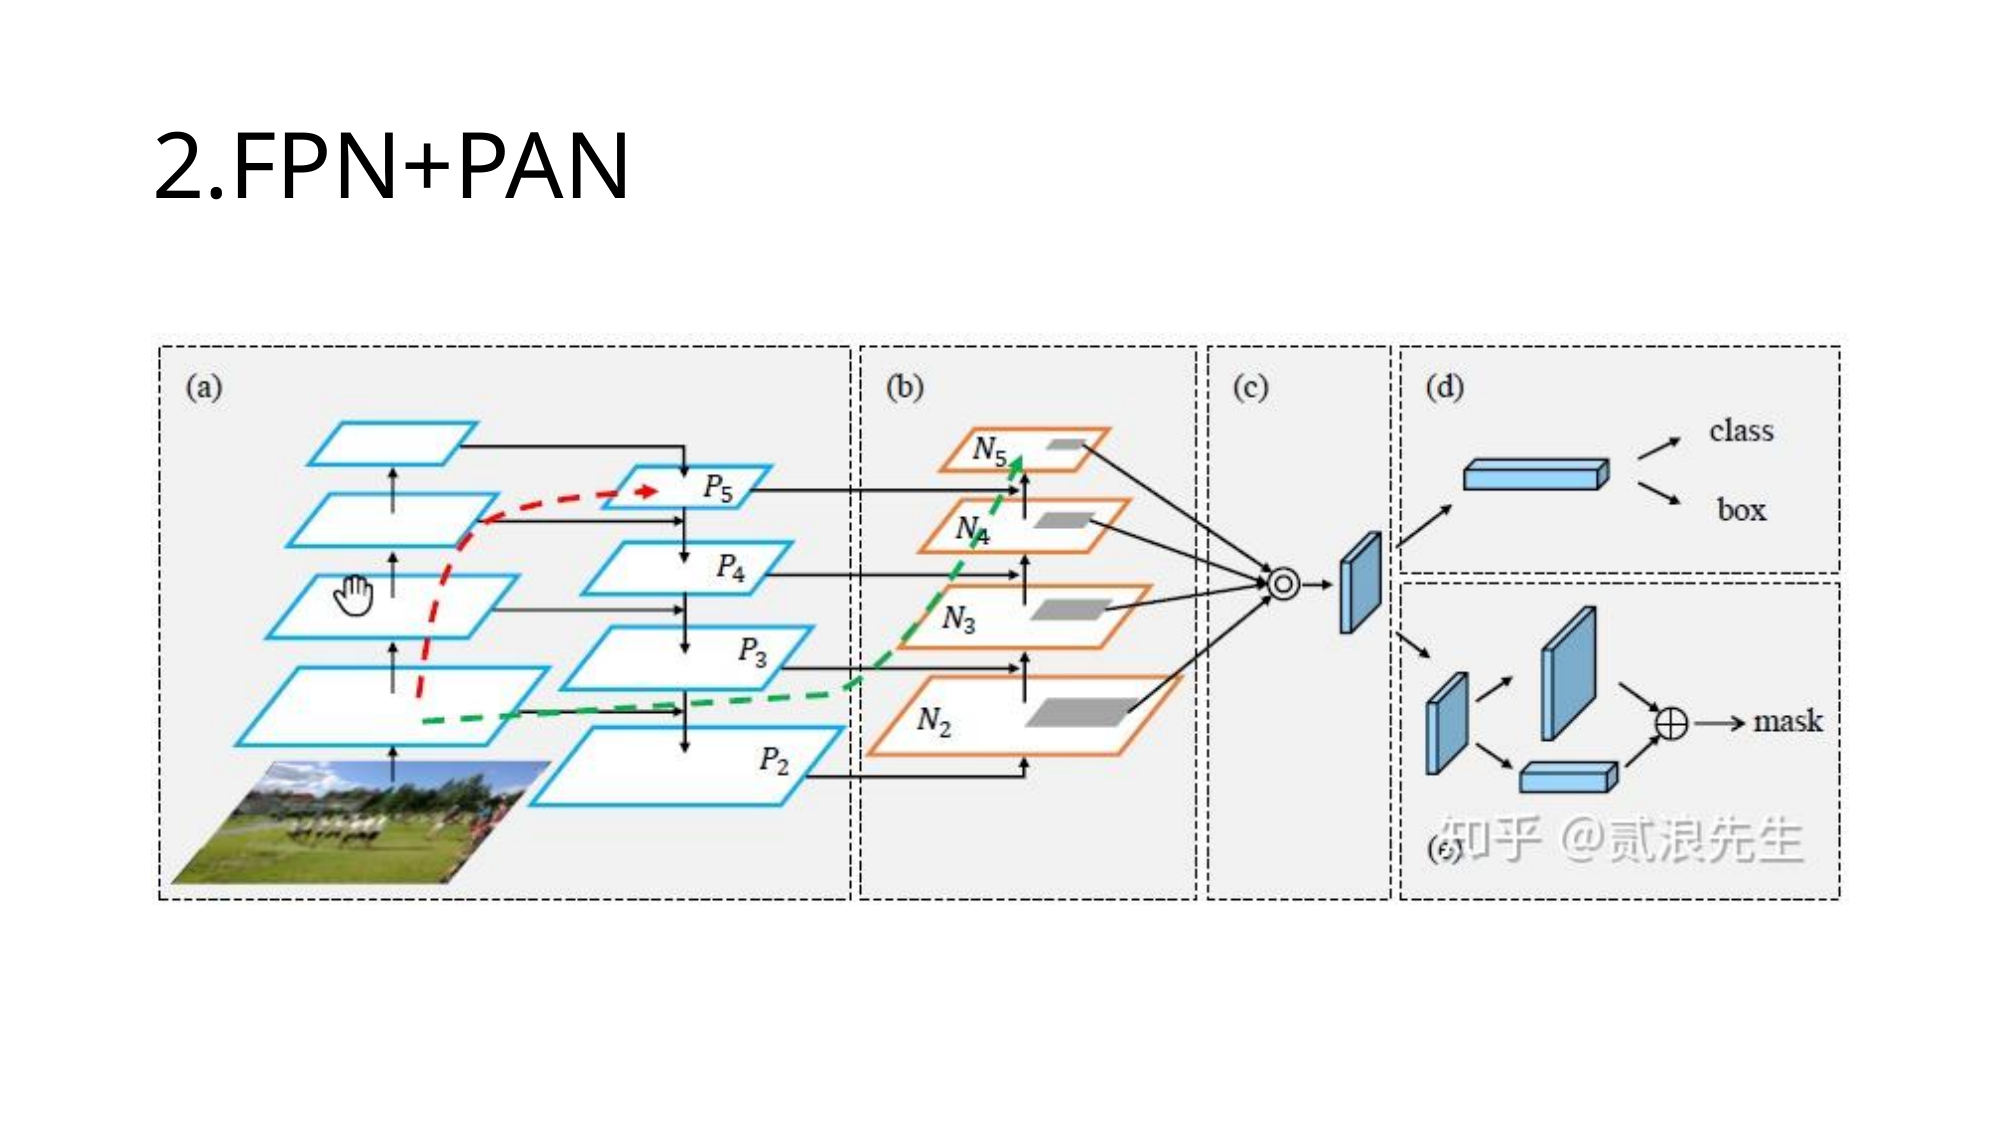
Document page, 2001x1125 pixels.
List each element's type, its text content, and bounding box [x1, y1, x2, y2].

title 2.FPN+PAN [137, 59, 1863, 278]
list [150, 332, 1849, 909]
